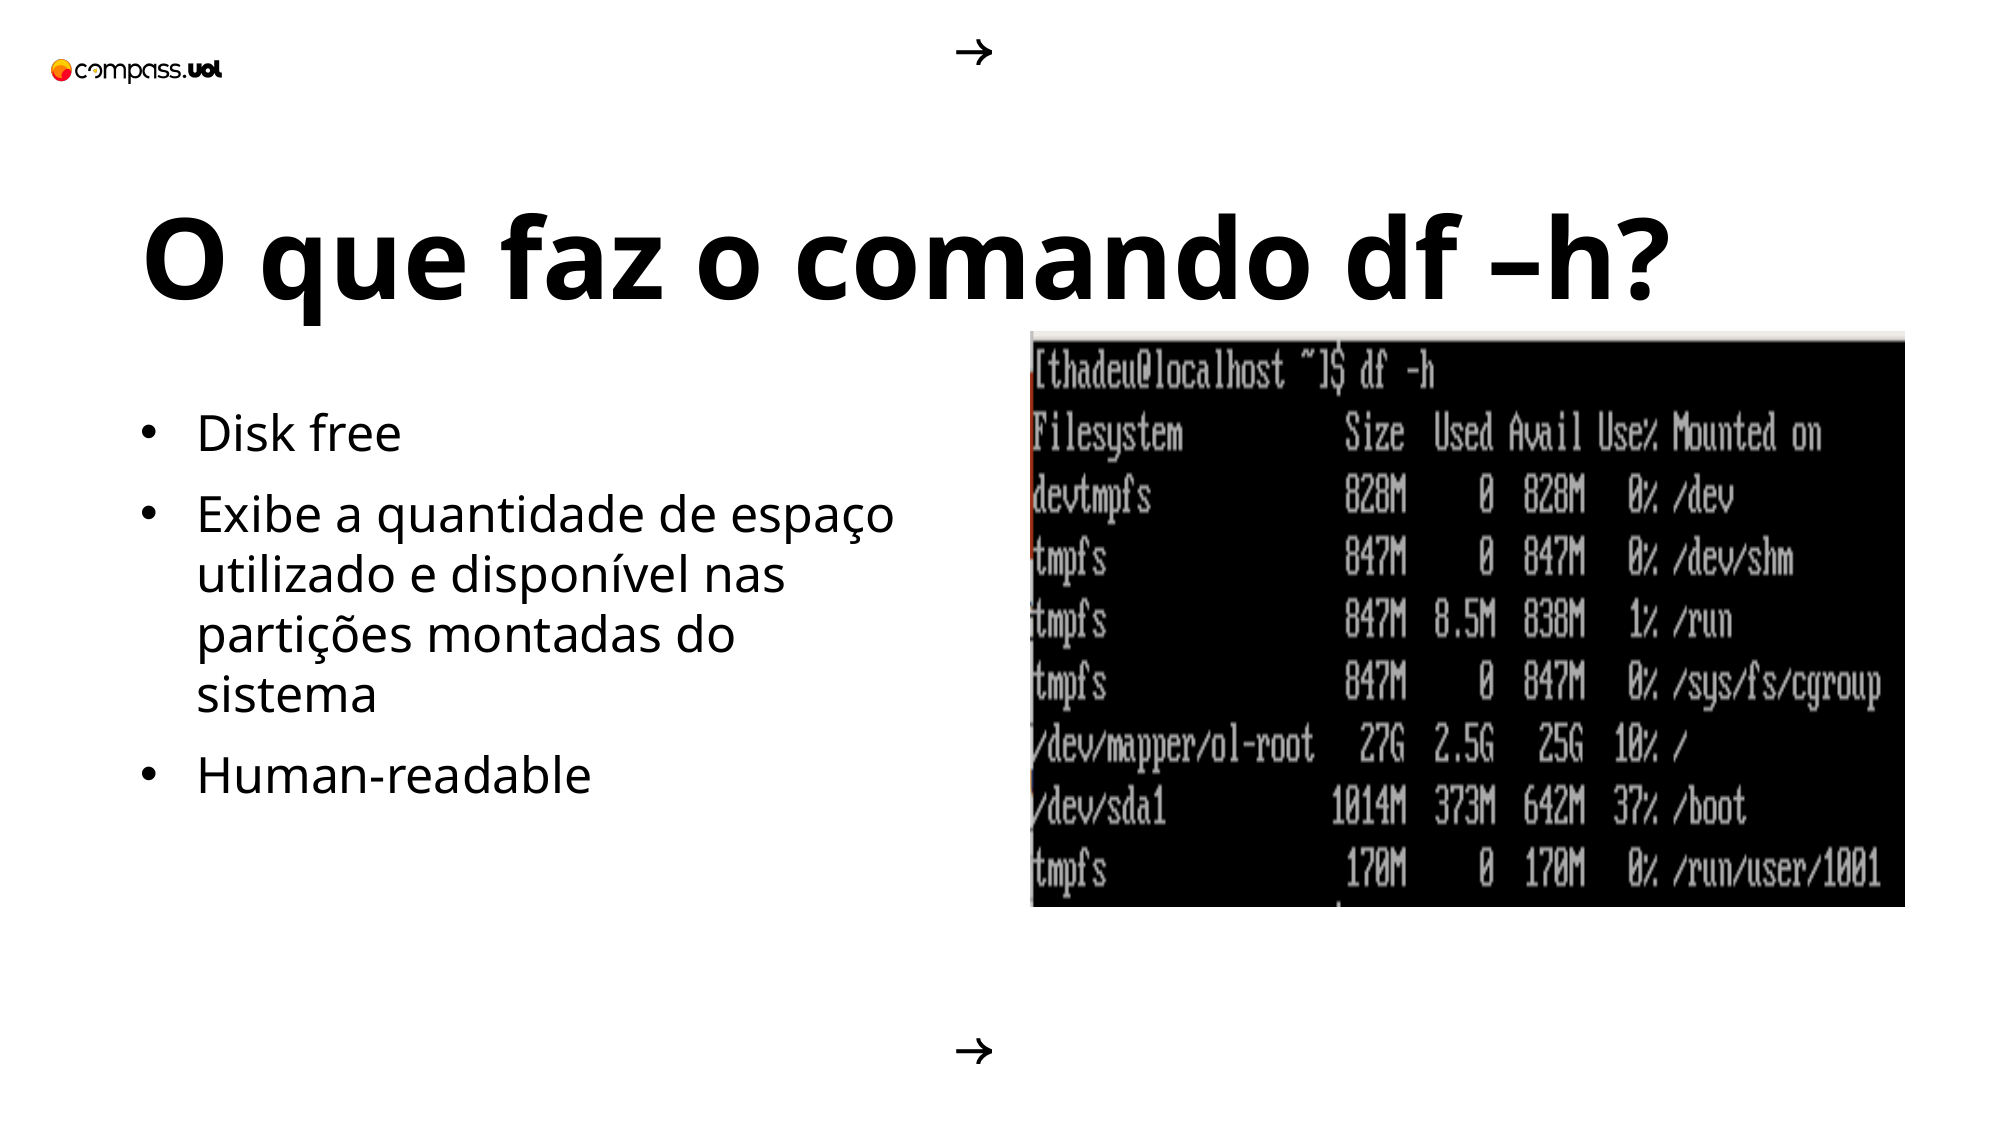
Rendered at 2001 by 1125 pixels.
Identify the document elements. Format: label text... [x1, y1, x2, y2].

picture [957, 40, 992, 65]
picture [1030, 331, 1905, 907]
list O que faz o comando df –h? [125, 179, 1903, 332]
picture [51, 59, 222, 84]
picture [957, 1039, 992, 1064]
list Disk free Exibe a quantidade de espaço utilizado e disponível nas partições montadas do sistema Human-readable [125, 393, 913, 907]
